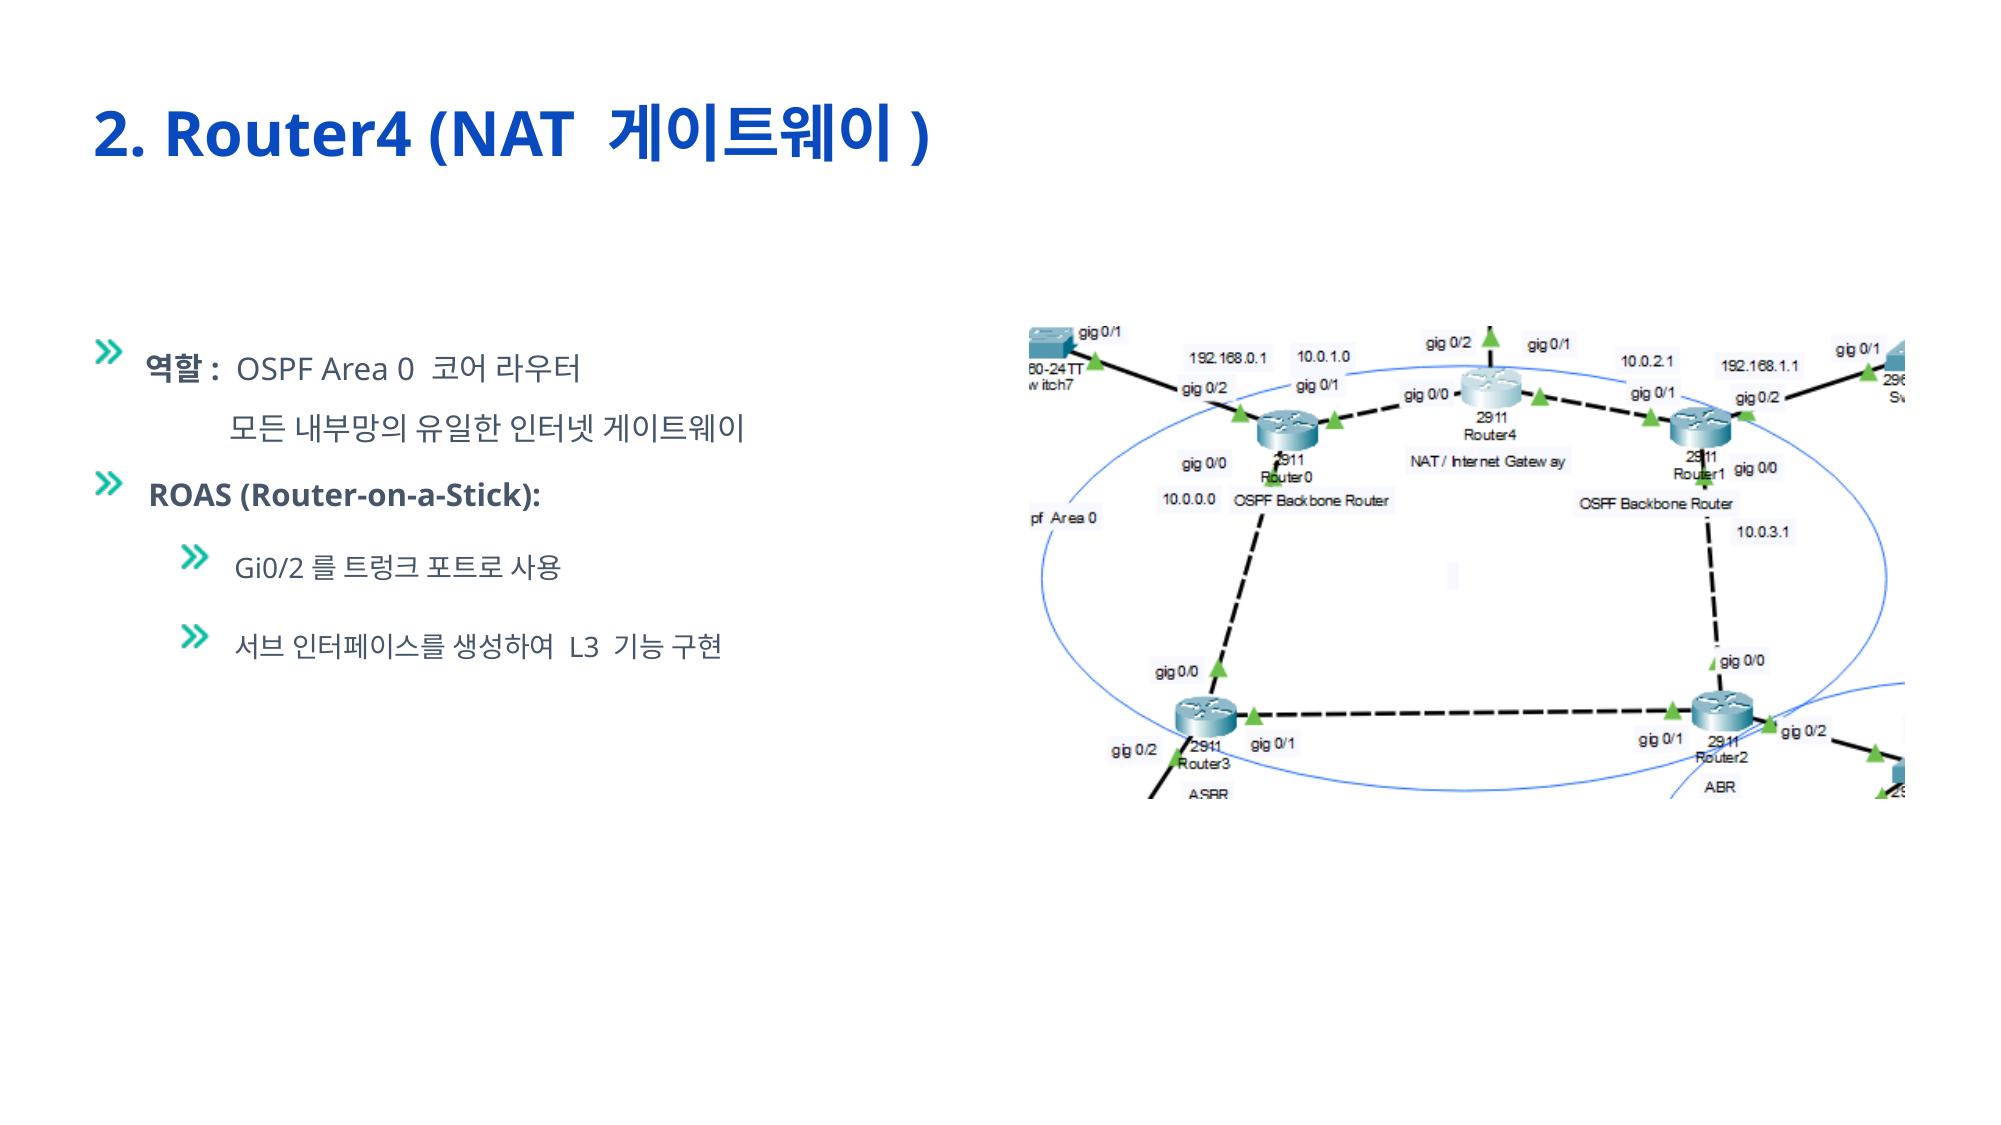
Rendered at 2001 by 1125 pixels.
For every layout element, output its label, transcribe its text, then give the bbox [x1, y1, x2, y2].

picture [1029, 326, 1905, 799]
picture [93, 466, 126, 501]
text_box 서브 인터페이스를 생성하여 L3 기능 구현 [234, 609, 961, 664]
text_box 역할: OSPF Area 0 코어 라우터 모든 내부망의 유일한 인터넷 게이트웨이 [145, 326, 959, 447]
picture [179, 540, 212, 574]
text_box Gi0/2를 트렁크 포트로 사용 [234, 529, 961, 584]
picture [179, 619, 212, 654]
picture [93, 335, 126, 369]
text_box 2. Router4 (NAT 게이트웨이) [93, 93, 1997, 169]
text_box ROAS (Router-on-a-Stick): [148, 453, 961, 514]
